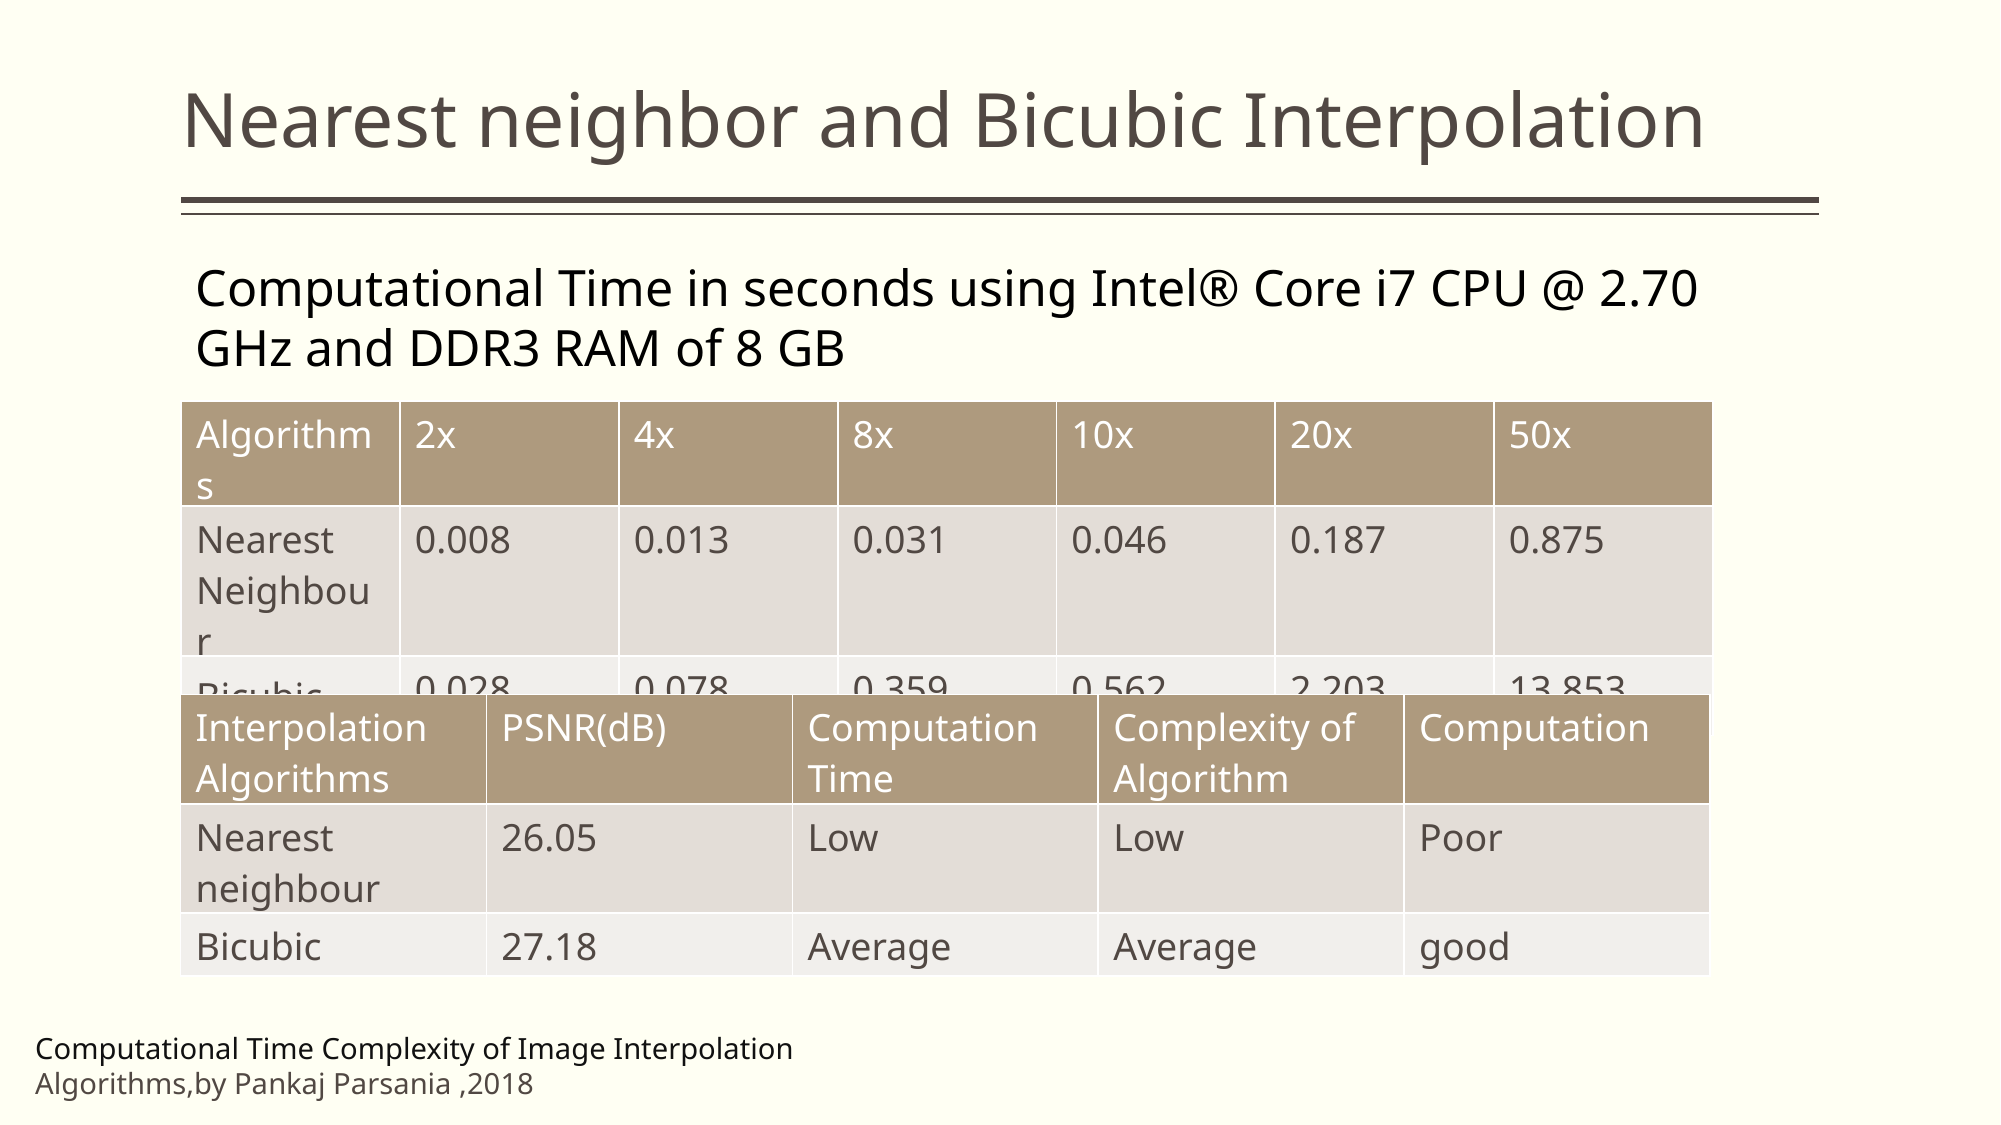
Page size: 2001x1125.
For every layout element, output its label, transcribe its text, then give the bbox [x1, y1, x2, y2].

table_cell 0.031 [839, 507, 1056, 655]
table_header PSNR(dB) [487, 695, 792, 803]
table_cell Poor [1405, 805, 1709, 912]
table_cell Bicubic [181, 914, 486, 975]
table_cell Average [793, 914, 1097, 975]
table_header 10x [1057, 402, 1274, 505]
table_header 8x [839, 402, 1056, 505]
table_cell 0.078 [620, 657, 837, 694]
table_header 20x [1276, 402, 1493, 505]
table_cell 0.013 [620, 507, 837, 655]
text_box Computational Time in seconds using Intel® Core i7 CPU @ 2.70 GHz and DDR3 RAM of 8 GB [181, 248, 1819, 429]
table_cell 27.18 [487, 914, 792, 975]
table_cell good [1405, 914, 1709, 975]
table_cell 0.028 [401, 657, 618, 694]
table_header Algorithms [182, 402, 399, 505]
table_cell Average [1099, 914, 1403, 975]
table_header 4x [620, 402, 837, 505]
table_cell 13.853 [1495, 657, 1712, 735]
table_cell Low [1099, 805, 1403, 912]
table_cell 0.046 [1057, 507, 1274, 655]
table_cell Low [793, 805, 1097, 912]
table_header Computation [1405, 695, 1709, 803]
table_header Computation Time [793, 695, 1097, 803]
table_cell 0.008 [401, 507, 618, 655]
table_header 2x [401, 402, 618, 505]
table_header Interpolation Algorithms [181, 695, 486, 803]
table_cell Nearest neighbour [181, 805, 486, 912]
table_cell 0.562 [1057, 657, 1274, 694]
table_cell 2.203 [1276, 657, 1493, 694]
text_box Computational Time Complexity of Image Interpolation Algorithms,by Pankaj Parsania ,2018 [20, 1023, 966, 1125]
table_cell 26.05 [487, 805, 792, 912]
table_cell 0.187 [1276, 507, 1493, 655]
table_cell Bicubic [182, 657, 399, 694]
table_header Complexity of Algorithm [1099, 695, 1403, 803]
title Nearest neighbor and Bicubic Interpolation [181, 0, 1819, 171]
table_cell Nearest Neighbour [182, 507, 399, 655]
table_cell 0.875 [1495, 507, 1712, 655]
table_cell 0.359 [839, 657, 1056, 694]
table_header 50x [1495, 402, 1712, 505]
